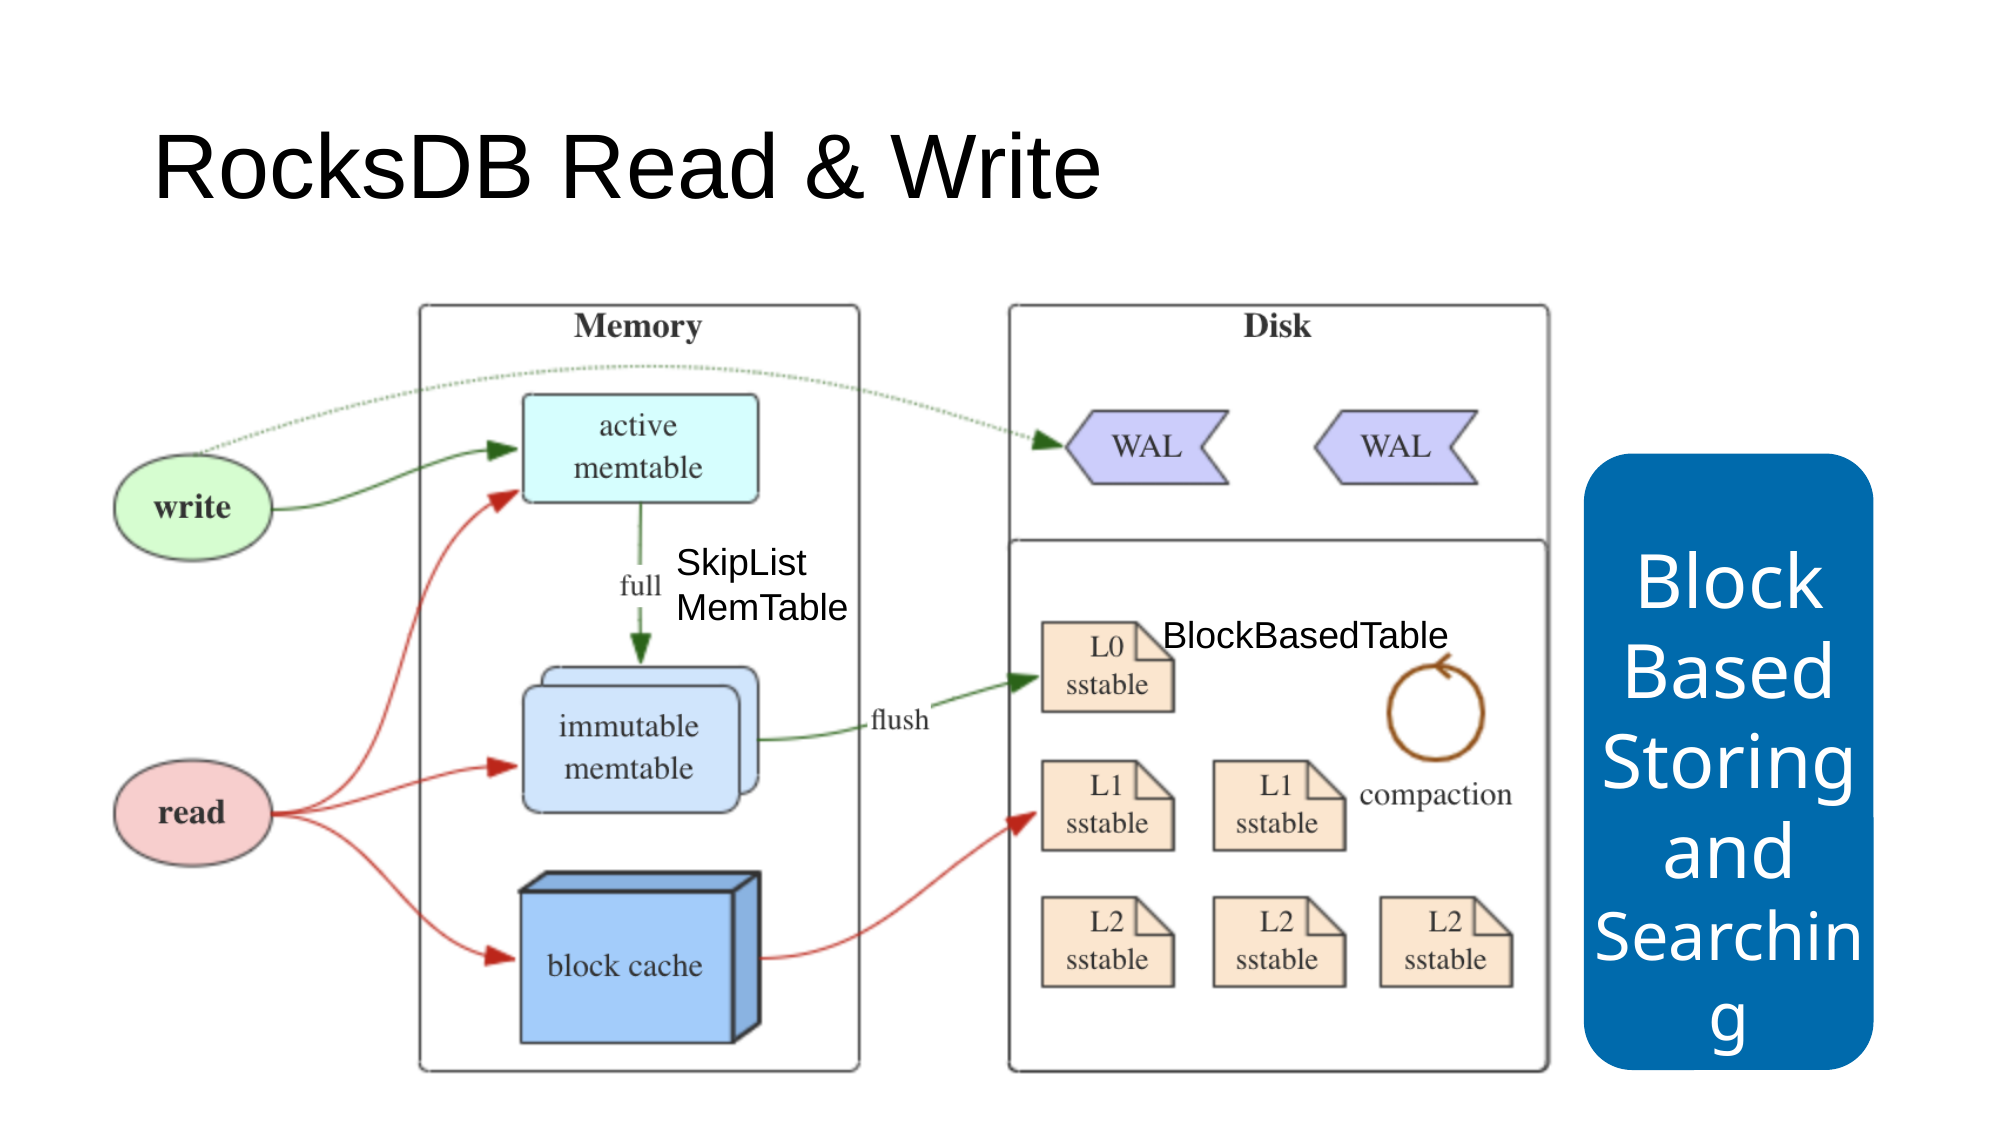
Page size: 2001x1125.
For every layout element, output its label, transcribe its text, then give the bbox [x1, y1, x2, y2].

title RocksDB Read & Write [137, 59, 1863, 278]
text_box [90, 283, 1584, 1103]
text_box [1560, 453, 1899, 1070]
